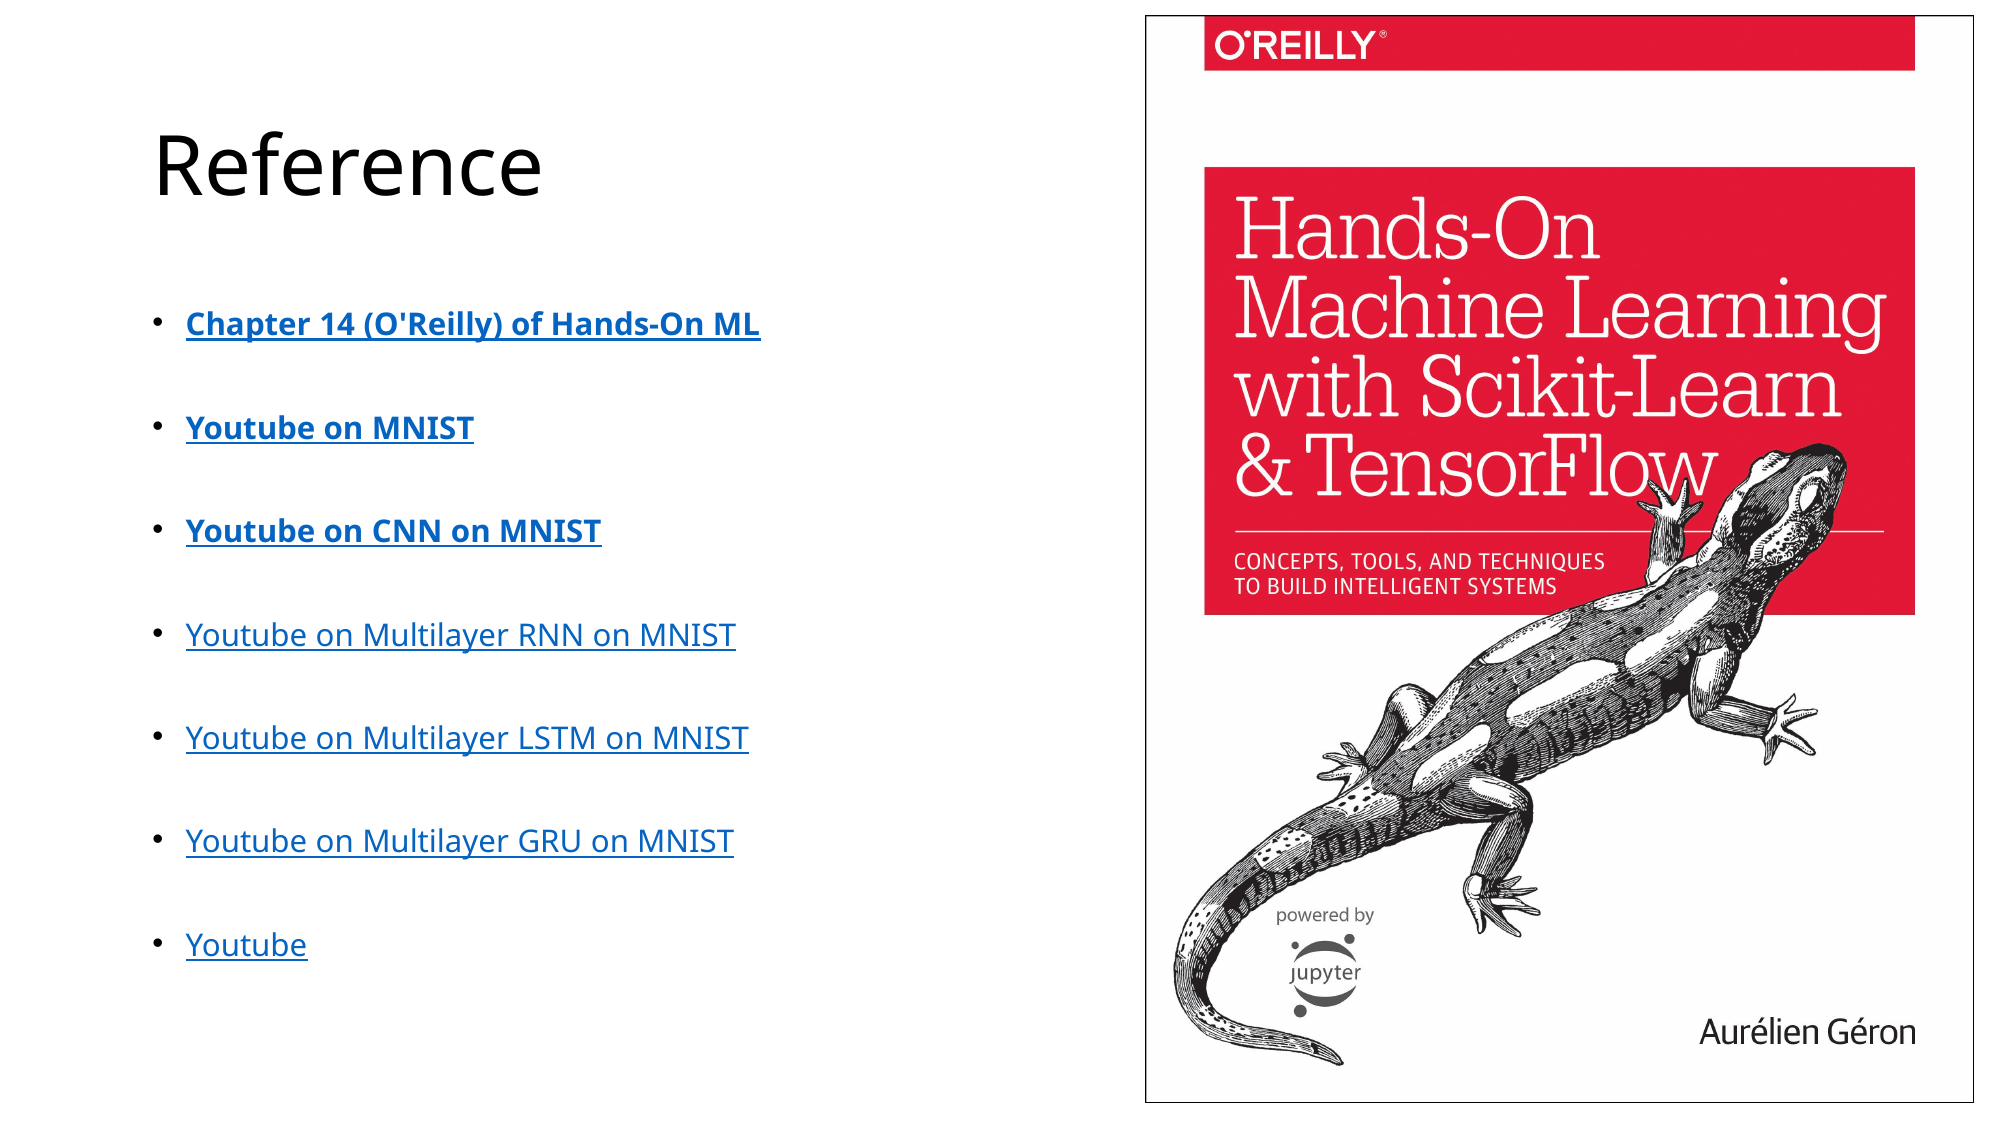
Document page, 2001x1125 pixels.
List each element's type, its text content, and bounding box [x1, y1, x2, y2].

title Reference [137, 59, 1145, 244]
picture [1145, 15, 1974, 1103]
list Chapter 14 (O'Reilly) of Hands-On ML Youtube on MNIST Youtube on CNN on MNIST Youtube on Multilayer RNN on MNIST Youtube on Multilayer LSTM on MNIST Youtube on Multilayer GRU on MNIST Youtube [137, 244, 1145, 980]
